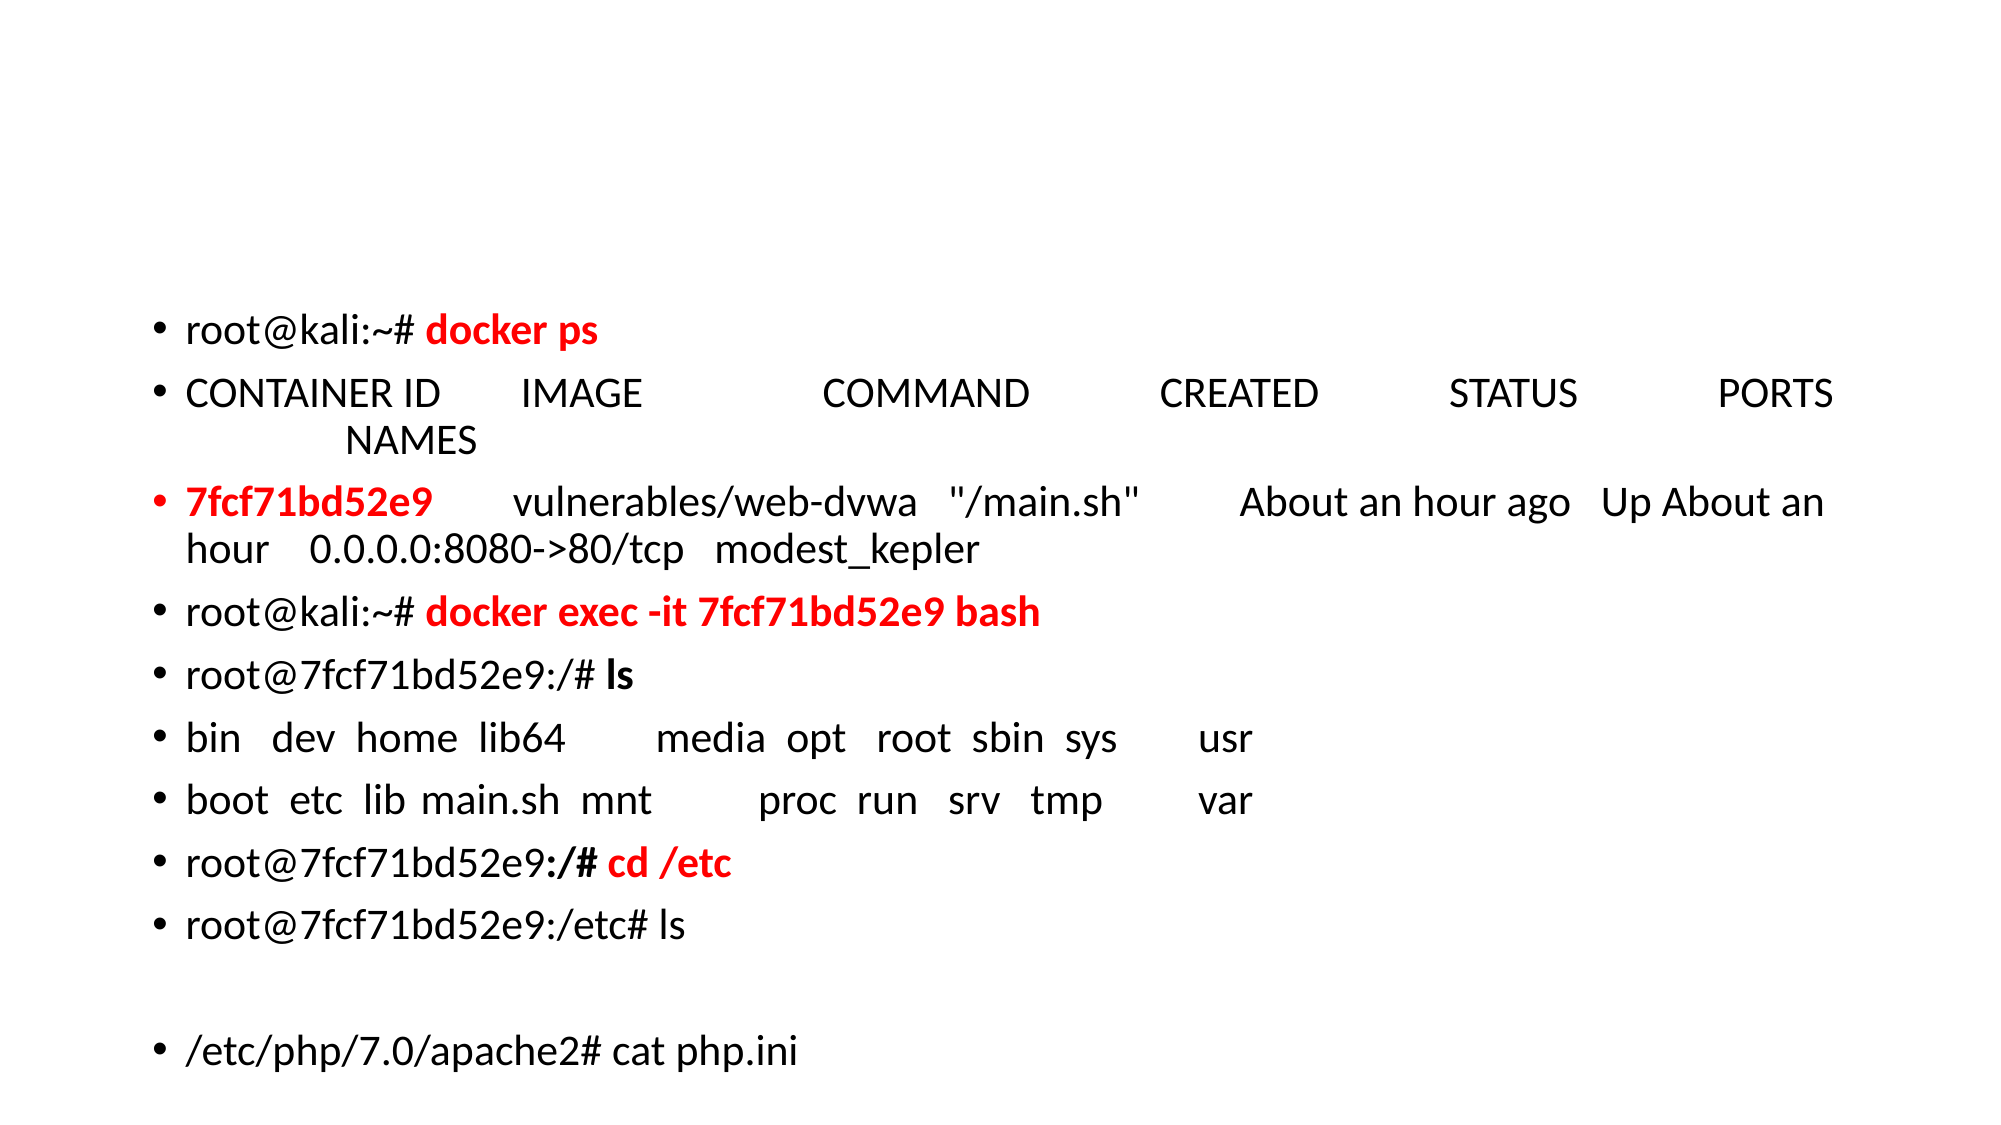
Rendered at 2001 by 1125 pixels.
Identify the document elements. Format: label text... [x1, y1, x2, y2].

list root@kali:~# docker ps CONTAINER ID IMAGE COMMAND CREATED STATUS PORTS NAMES 7fcf71bd52e9 vulnerables/web-dvwa "/main.sh" About an hour ago Up About an hour 0.0.0.0:8080->80/tcp modest_kepler root@kali:~# docker exec -it 7fcf71bd52e9 bash root@7fcf71bd52e9:/# ls bin dev home lib64 media opt root sbin sys usr boot etc lib main.sh mnt proc run srv tmp var root@7fcf71bd52e9:/# cd /etc root@7fcf71bd52e9:/etc# ls /etc/php/7.0/apache2# cat php.ini [137, 299, 1863, 1083]
